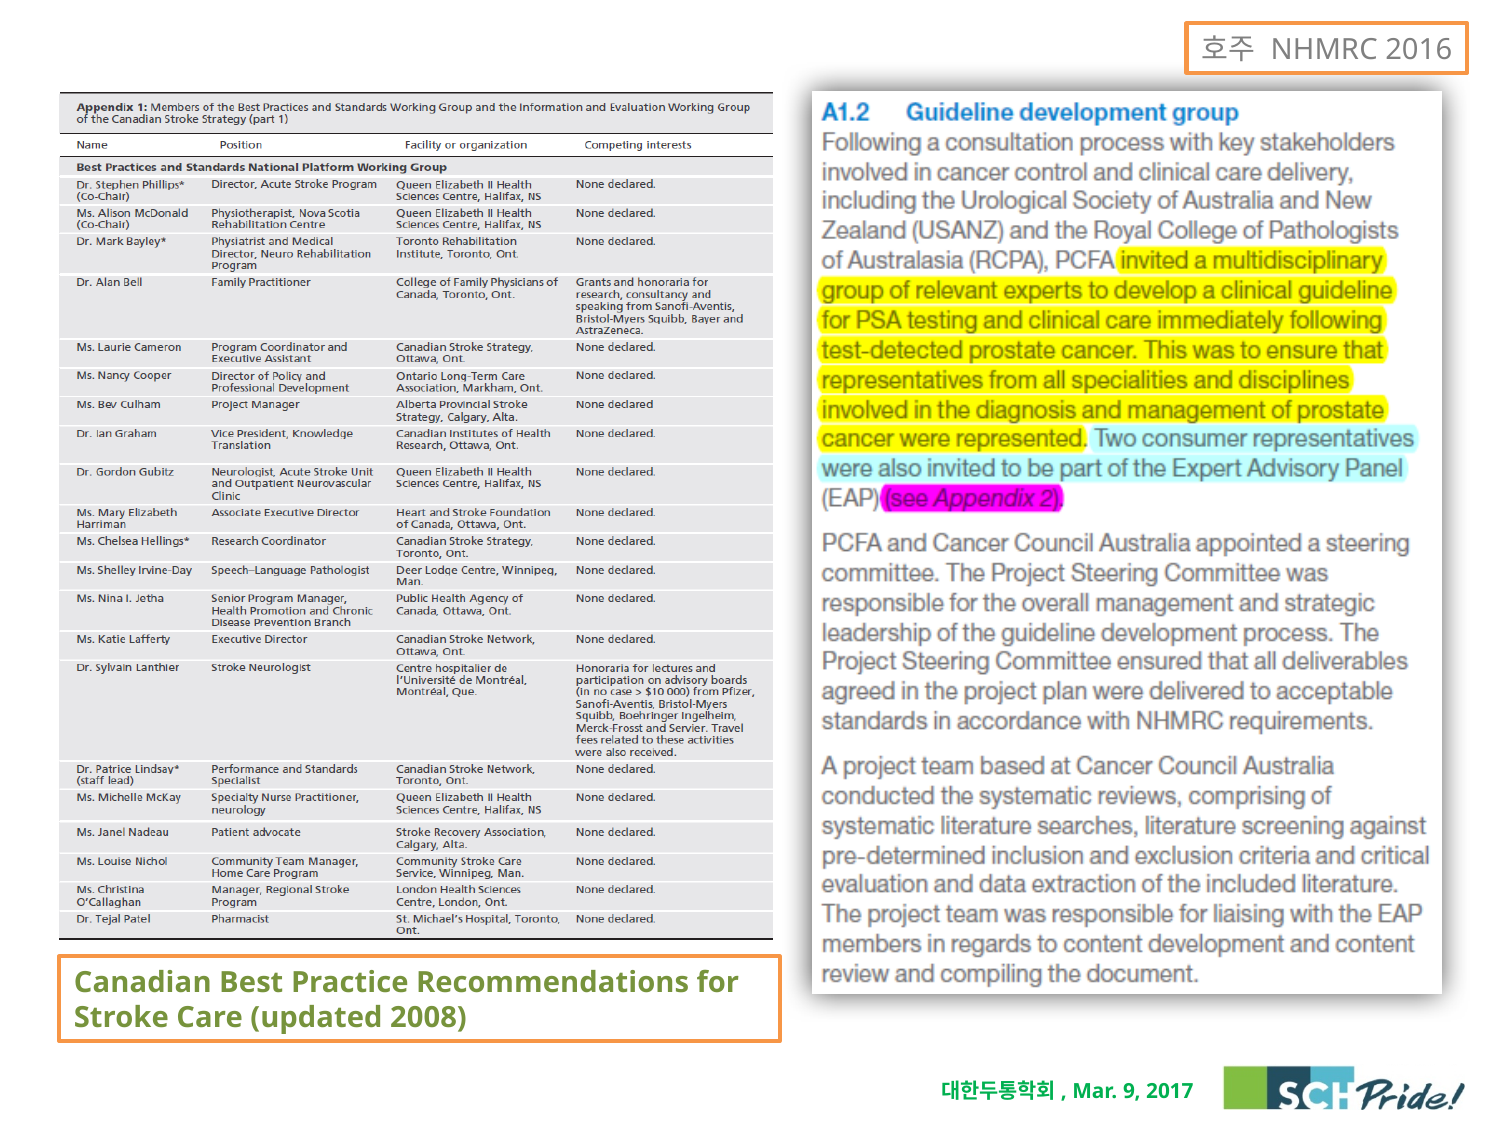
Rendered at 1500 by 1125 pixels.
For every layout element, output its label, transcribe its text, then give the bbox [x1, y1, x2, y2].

text_box 호주 NHMRC 2016 [1184, 21, 1469, 75]
picture [811, 91, 1442, 995]
text_box Canadian Best Practice Recommendations for Stroke Care (updated 2008) [57, 954, 782, 1043]
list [57, 89, 775, 942]
picture [1222, 1064, 1465, 1110]
